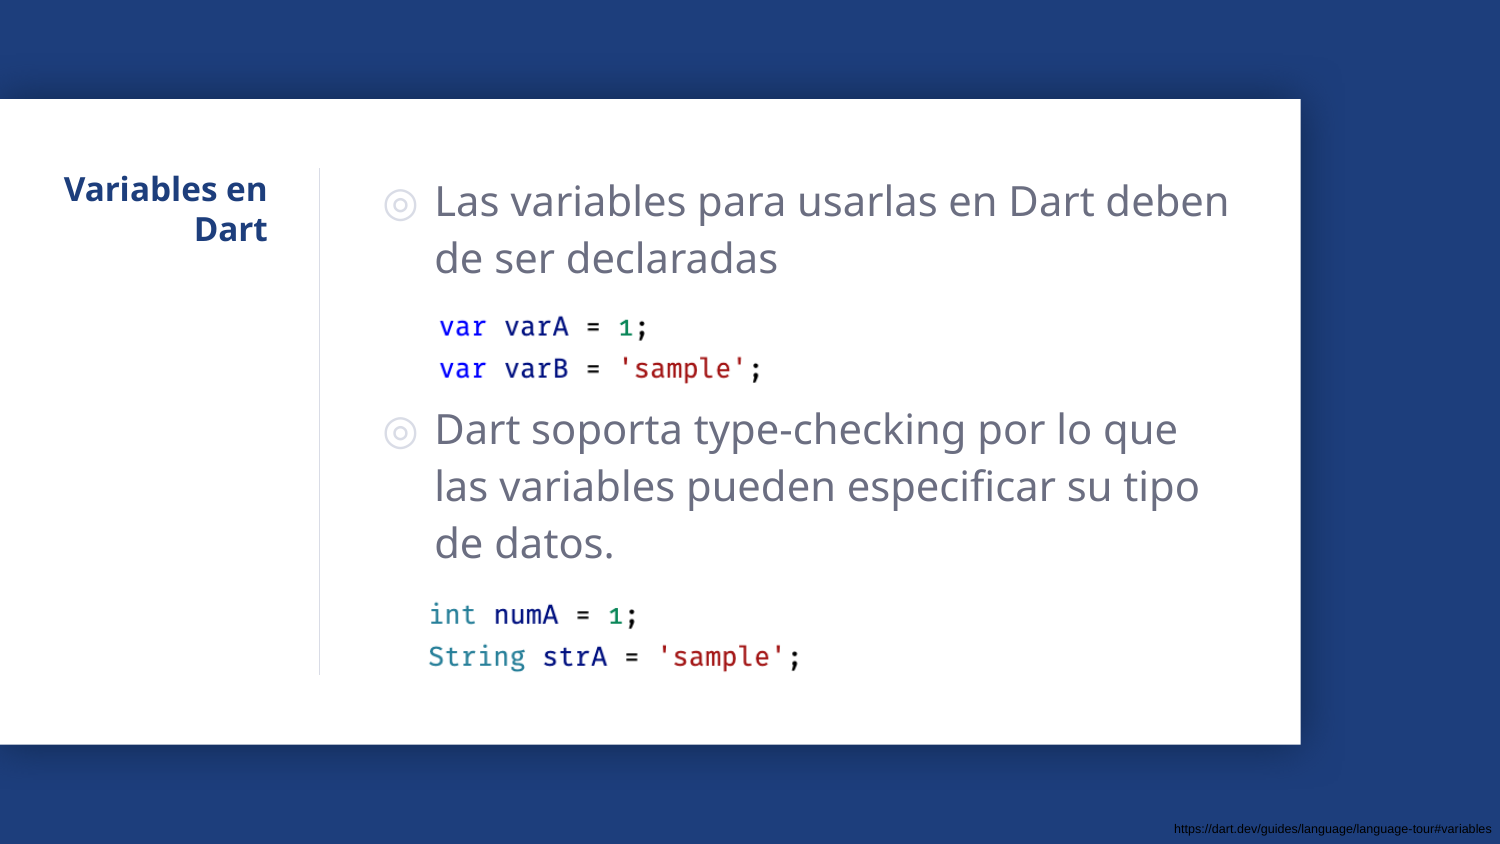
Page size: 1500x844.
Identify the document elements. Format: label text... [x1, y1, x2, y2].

title Variables en Dart [47, 168, 268, 676]
picture [406, 566, 855, 711]
picture [426, 284, 799, 404]
text_box https://dart.dev/guides/language/language-tour#variables [1159, 813, 1500, 843]
list Las variables para usarlas en Dart deben de ser declaradas Dart soporta type-checking por lo que las variables pueden especificar su tipo de datos. [359, 168, 1237, 676]
